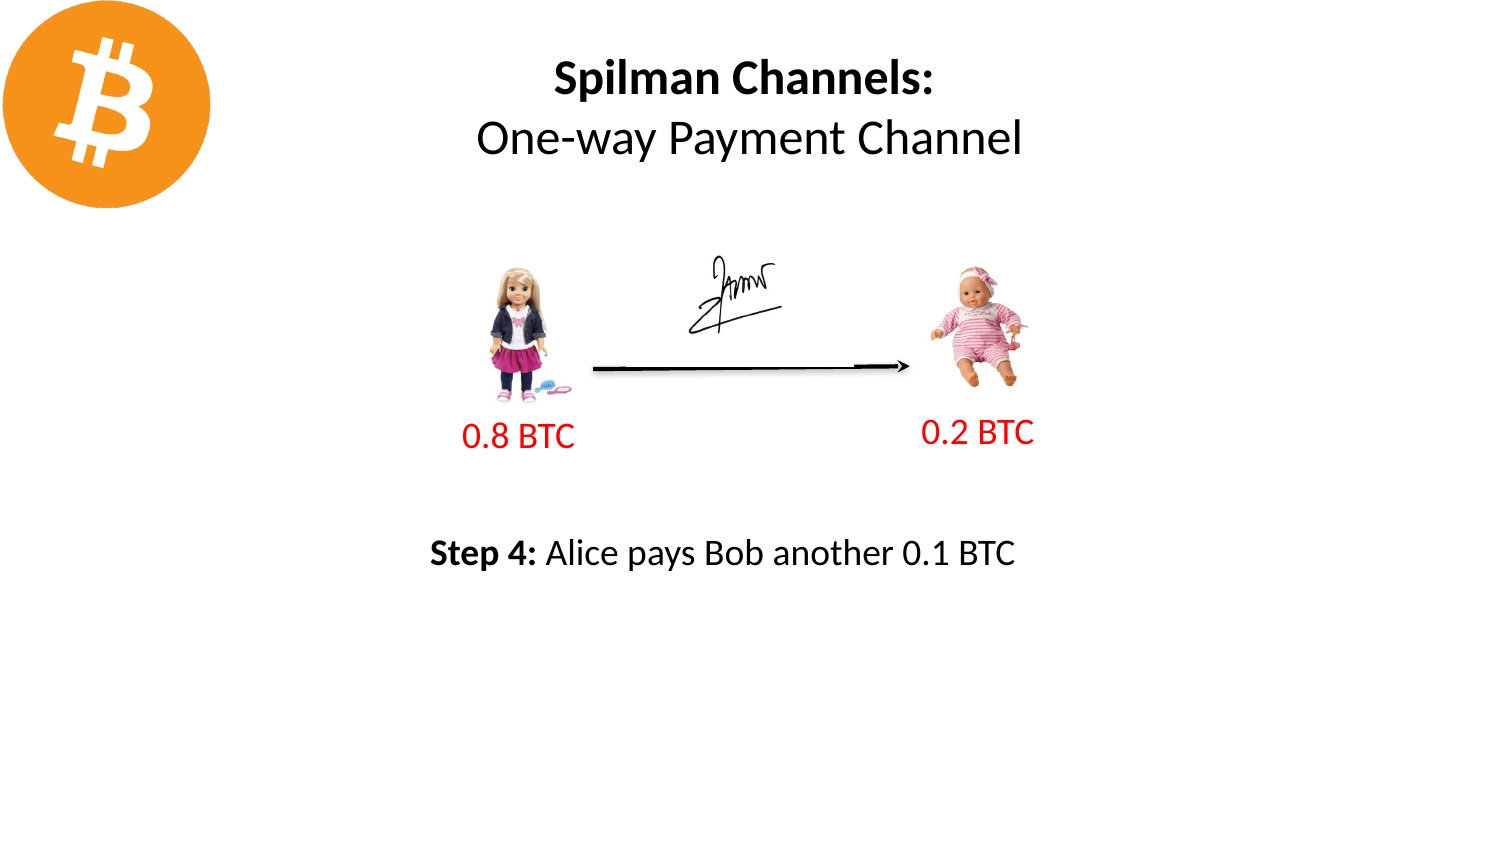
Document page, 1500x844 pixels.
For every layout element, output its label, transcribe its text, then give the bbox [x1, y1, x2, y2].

picture [0, 0, 212, 210]
text_box Step 4: Alice pays Bob another 0.1 BTC [350, 512, 1105, 782]
picture [917, 264, 1042, 389]
text_box 0.8 BTC [447, 404, 594, 450]
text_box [592, 365, 622, 370]
picture [626, 224, 854, 367]
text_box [858, 365, 911, 370]
title Spilman Channels: One-way Payment Channel [216, 33, 1425, 175]
picture [459, 264, 602, 407]
text_box 0.2 BTC [906, 399, 1053, 445]
